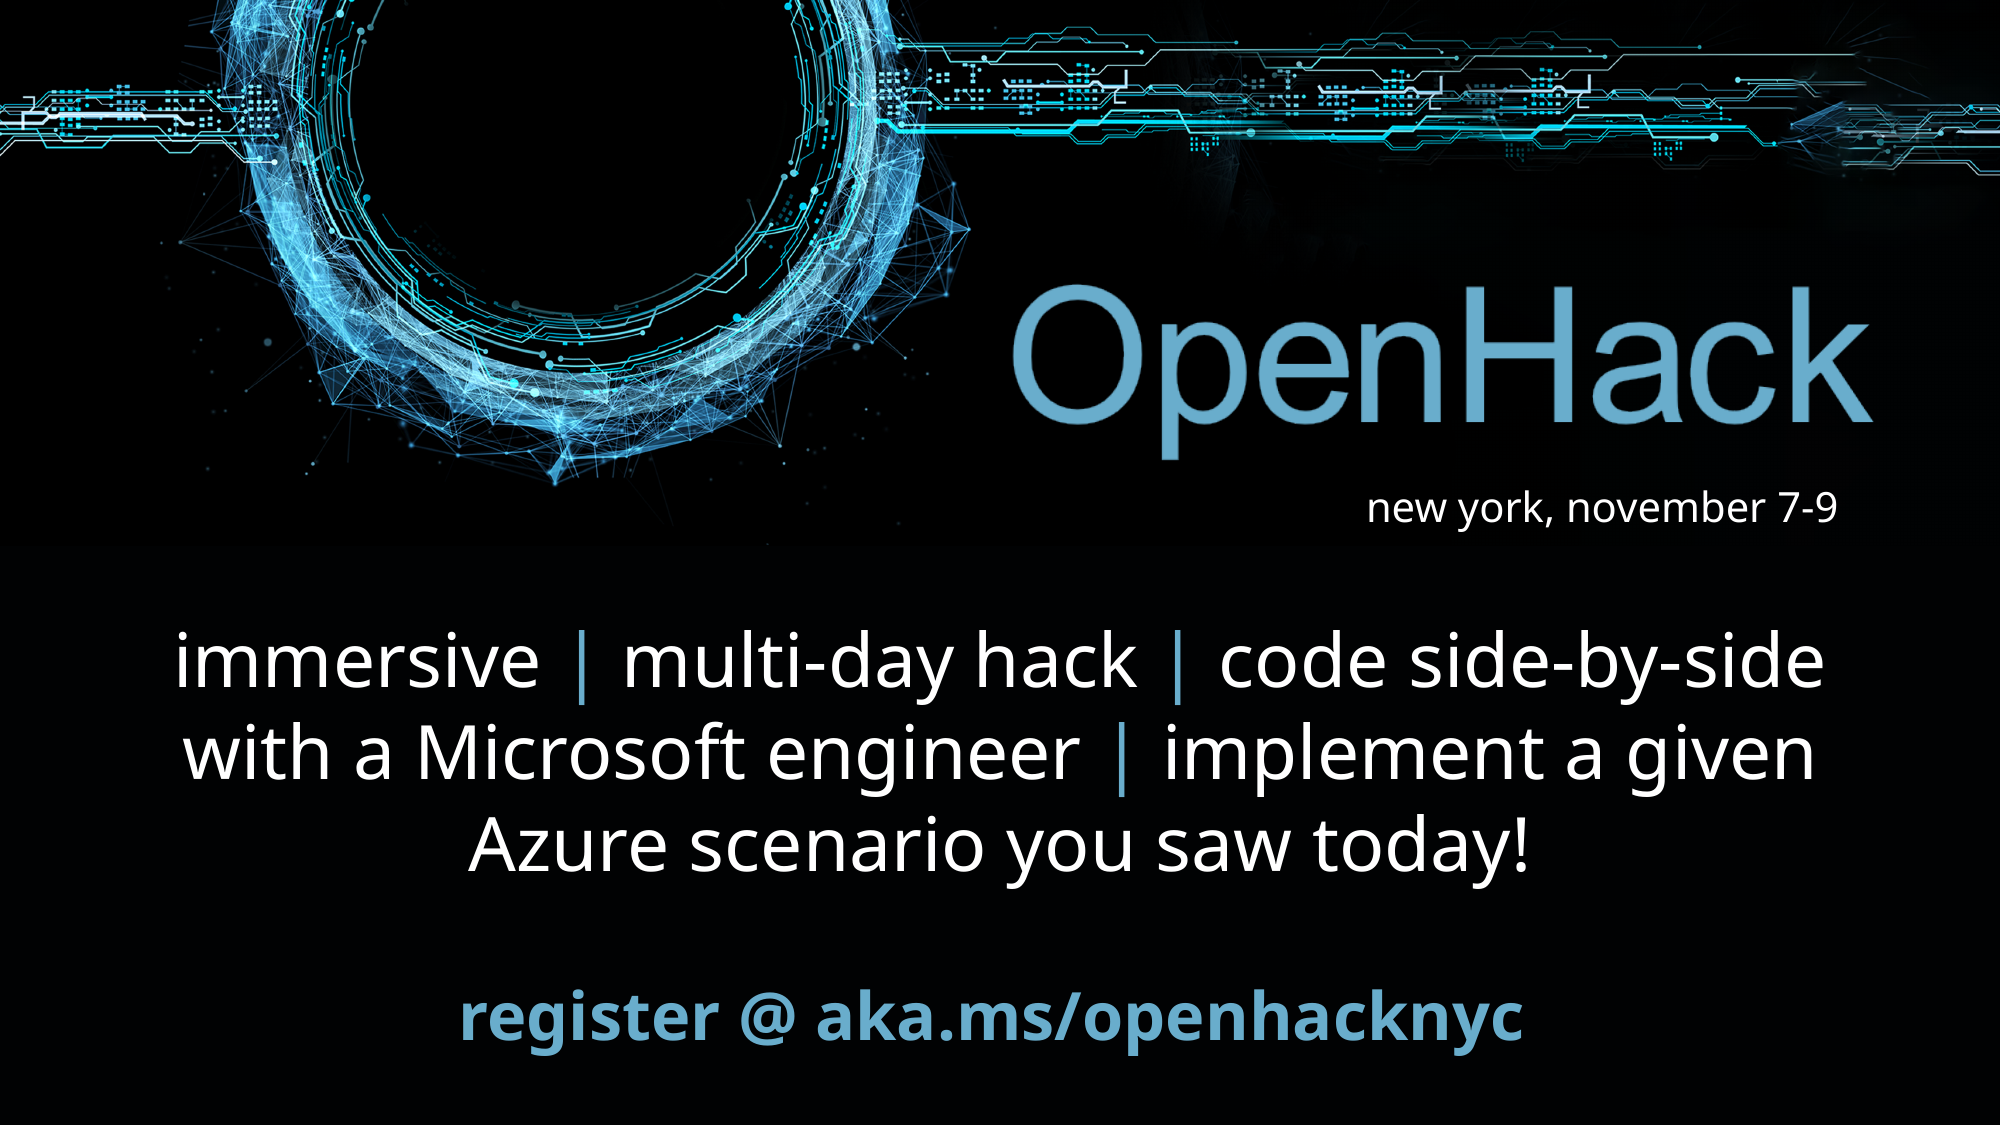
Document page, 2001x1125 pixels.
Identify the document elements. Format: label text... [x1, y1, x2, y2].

text_box register @ aka.ms/openhacknyc [443, 966, 1540, 1062]
picture [0, 0, 2000, 546]
title immersive | multi-day hack | code side-by-side with a Microsoft engineer | implement a given Azure scenario you saw today! [99, 564, 1901, 940]
